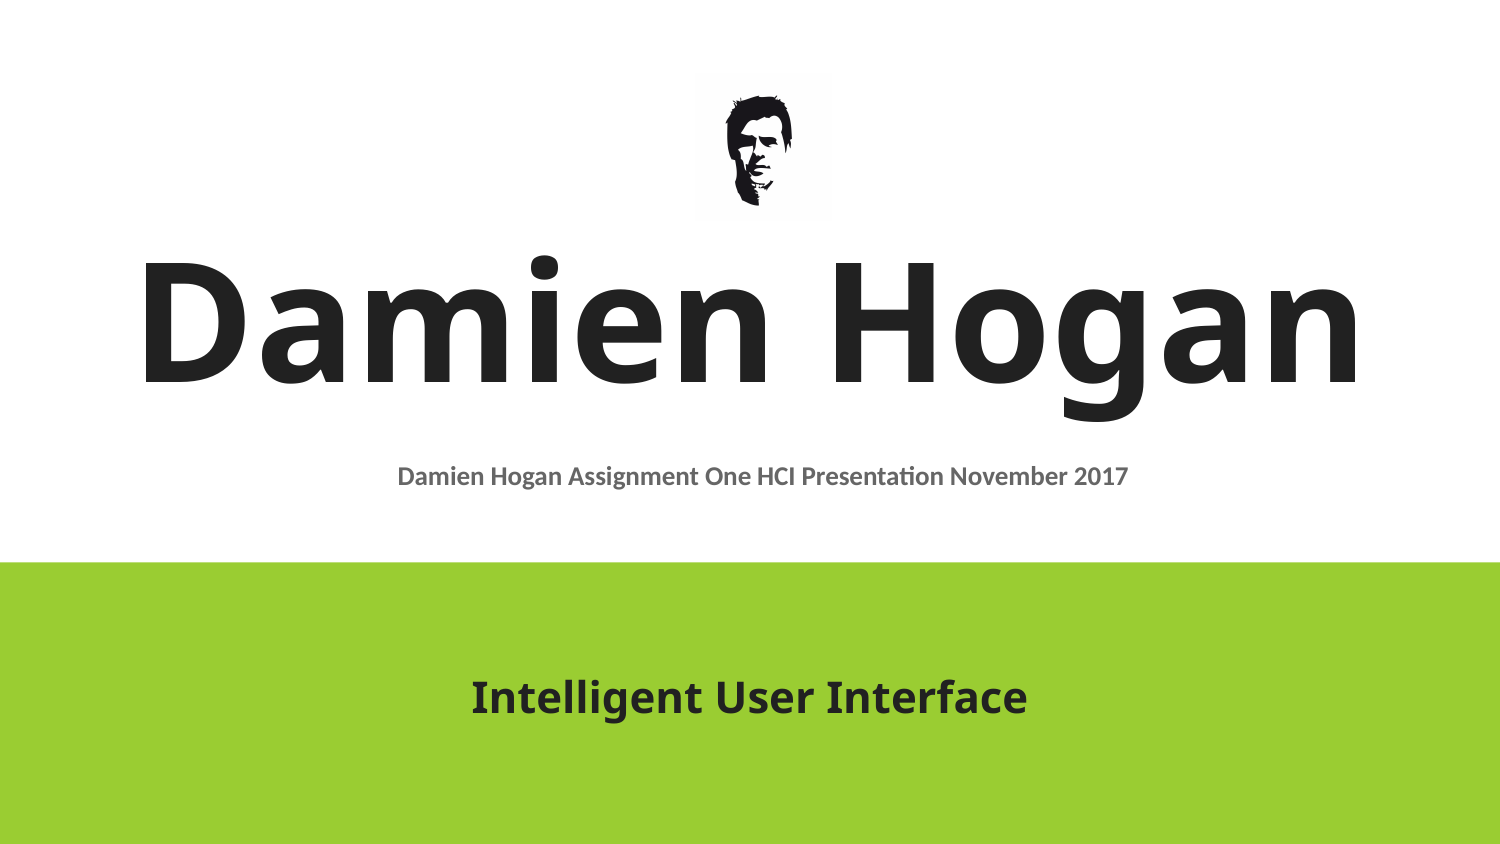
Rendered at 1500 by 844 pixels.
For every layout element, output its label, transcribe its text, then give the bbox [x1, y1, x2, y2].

picture [694, 73, 832, 222]
title Damien Hogan [51, 116, 1449, 516]
picture [0, 563, 1500, 844]
subtitle Damien Hogan Assignment One HCI Presentation November 2017 [64, 417, 1463, 533]
subtitle Intelligent User Interface [51, 638, 1449, 755]
